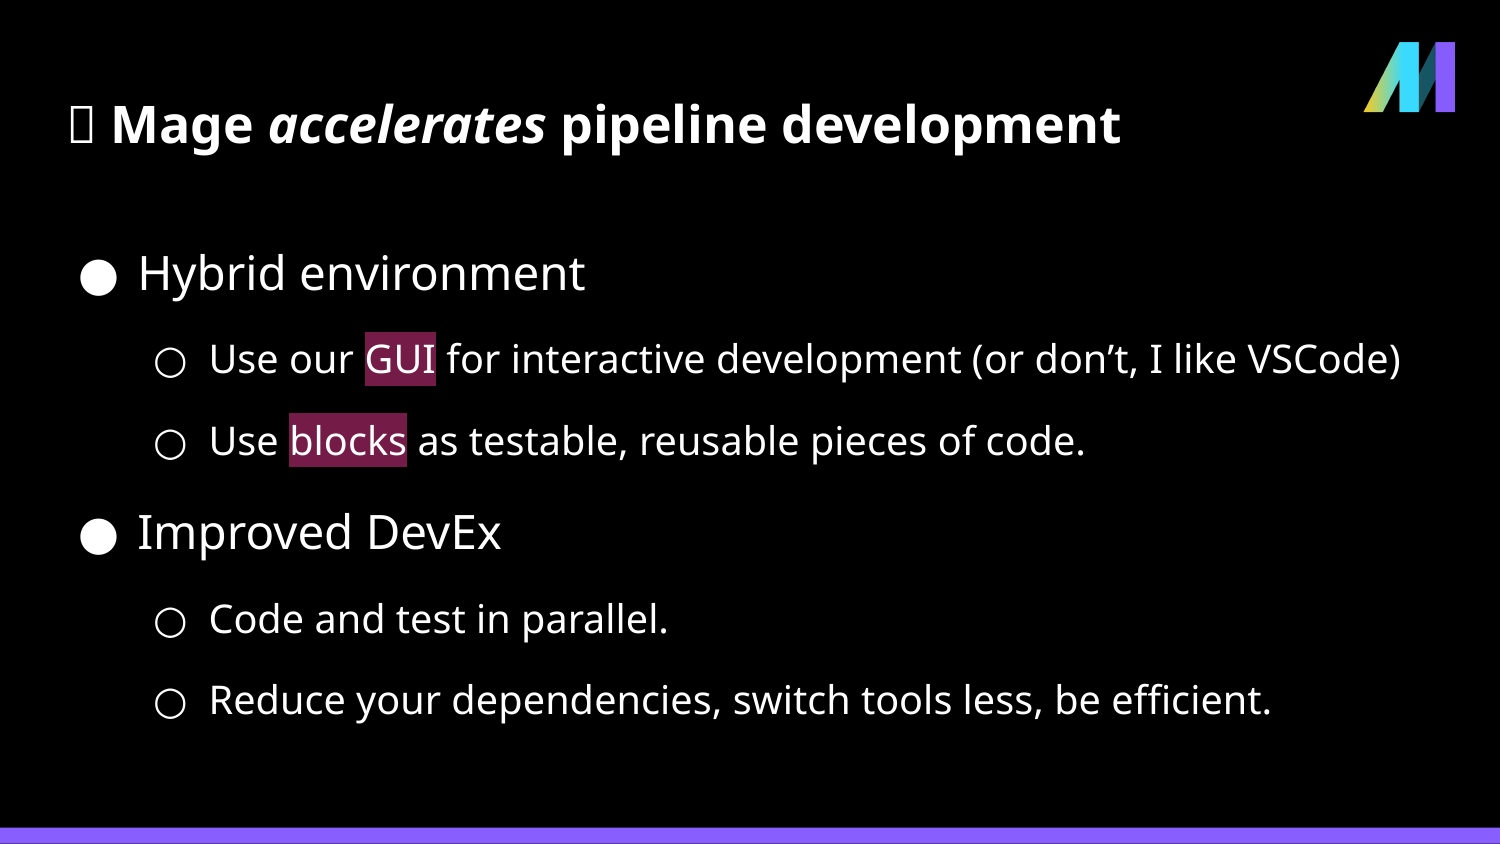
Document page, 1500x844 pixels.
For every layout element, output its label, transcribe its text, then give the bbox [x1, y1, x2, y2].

picture [1350, 15, 1475, 140]
list Hybrid environment Use our GUI for interactive development (or don’t, I like VSCode) Use blocks as testable, reusable pieces of code. Improved DevEx Code and test in parallel. Reduce your dependencies, switch tools less, be efficient. [51, 192, 1449, 750]
title 🚀 Mage accelerates pipeline development [51, 72, 1449, 174]
